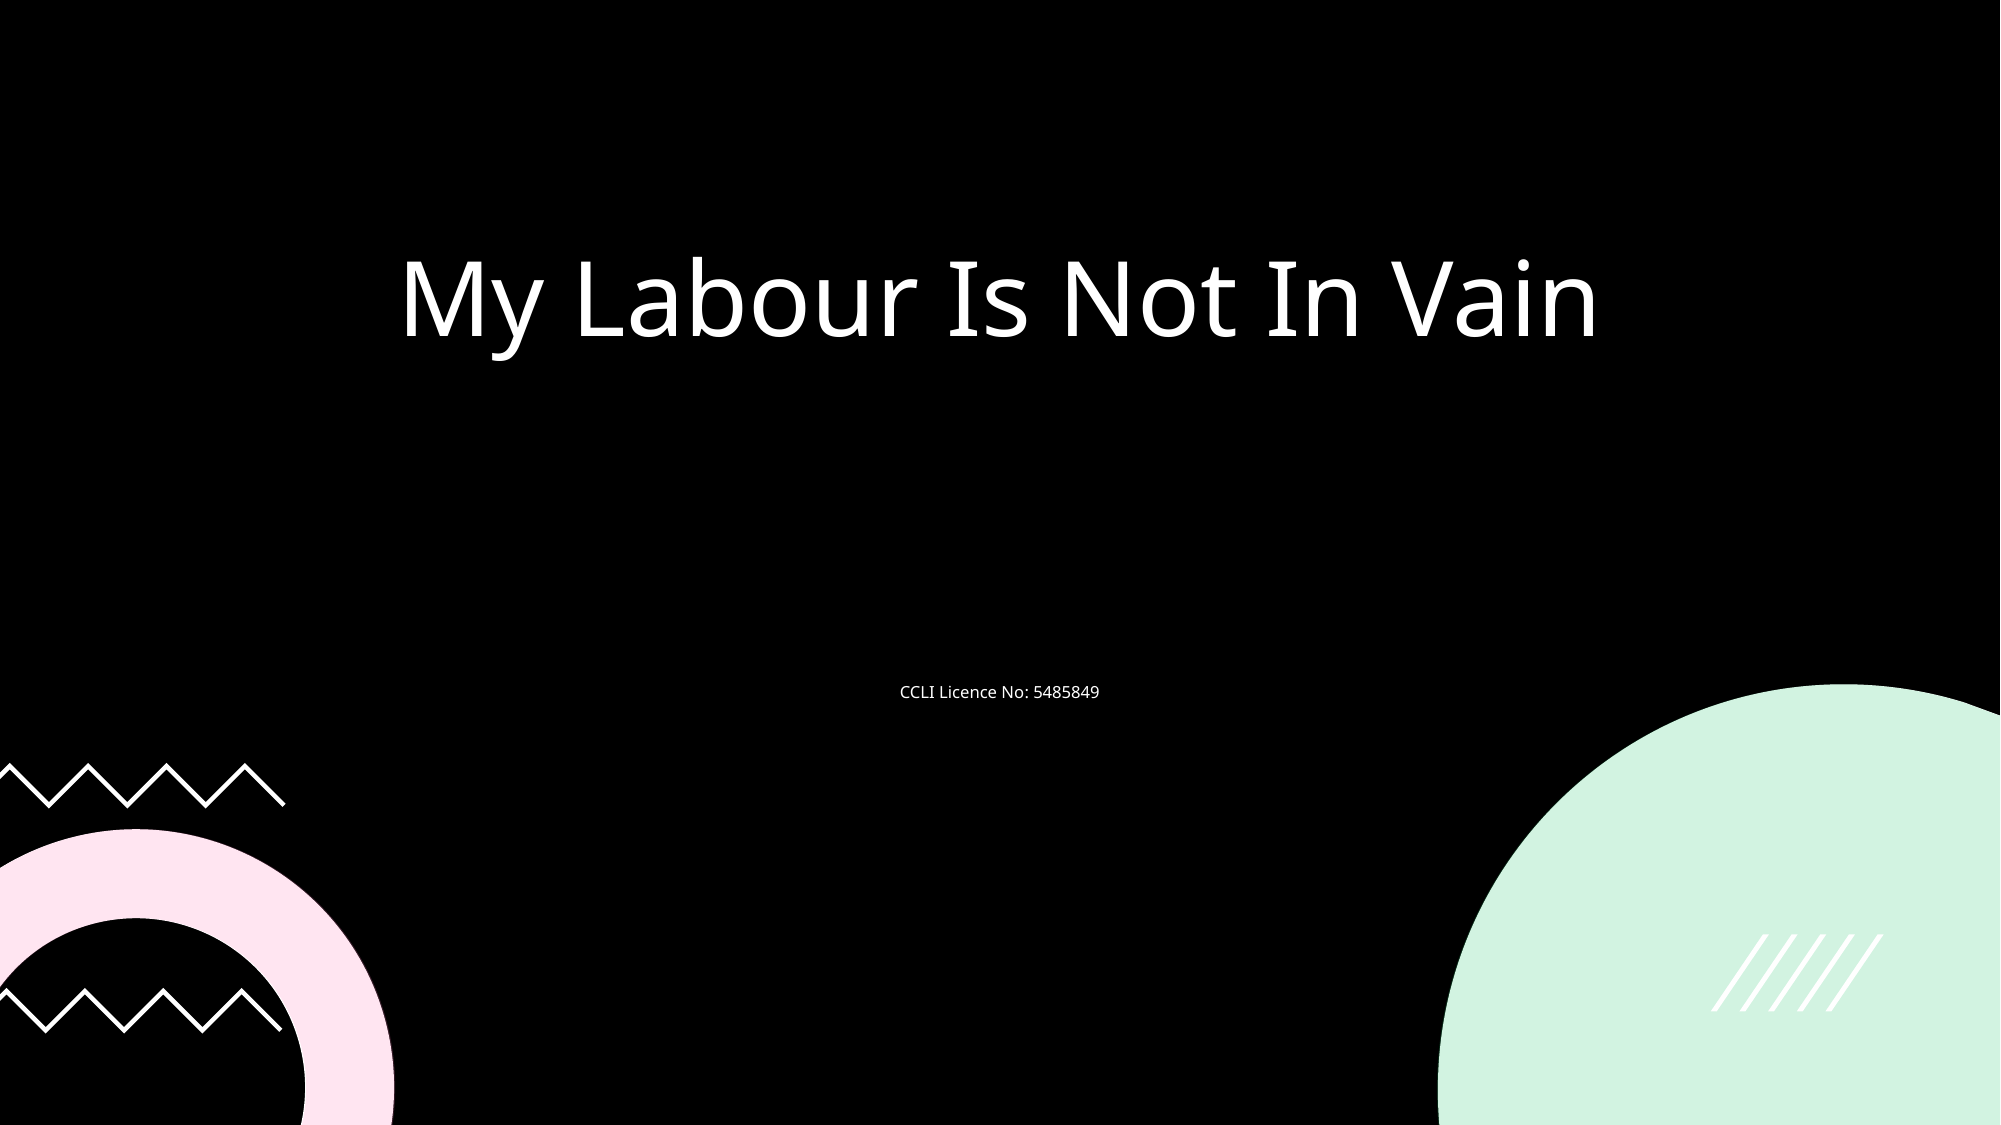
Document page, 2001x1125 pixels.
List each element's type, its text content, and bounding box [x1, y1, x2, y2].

text_box My Labour Is Not In Vain [200, 224, 1800, 365]
text_box CCLI Licence No: 5485849 [200, 674, 1800, 710]
